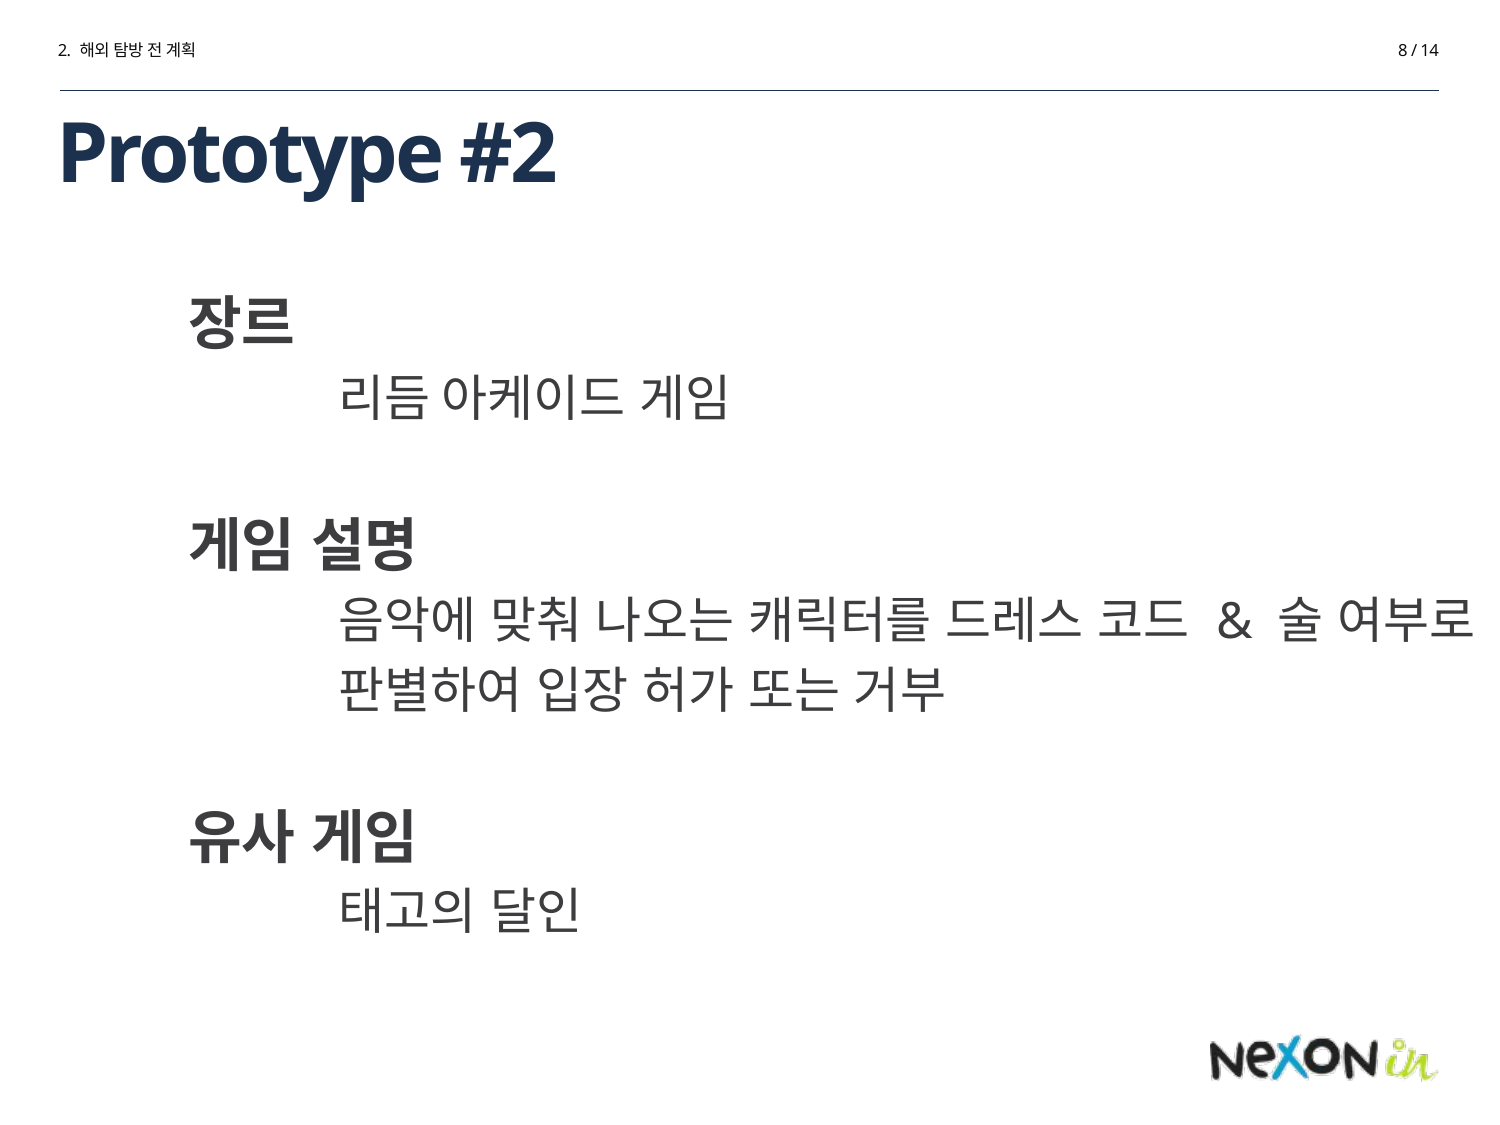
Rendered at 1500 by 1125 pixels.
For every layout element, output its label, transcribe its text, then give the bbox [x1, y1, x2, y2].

text_box Prototype #2 [41, 101, 1189, 198]
text_box 장르 리듬 아케이드 게임 게임 설명 음악에 맞춰 나오는 캐릭터를 드레스 코드 & 술 여부로 판별하여 입장 허가 또는 거부 유사 게임 태고의 달인 [173, 278, 1500, 489]
text_box 2. 해외 탐방 전 계획 [43, 31, 303, 67]
picture [1210, 1034, 1440, 1083]
text_box 8 / 14 [1193, 32, 1454, 70]
